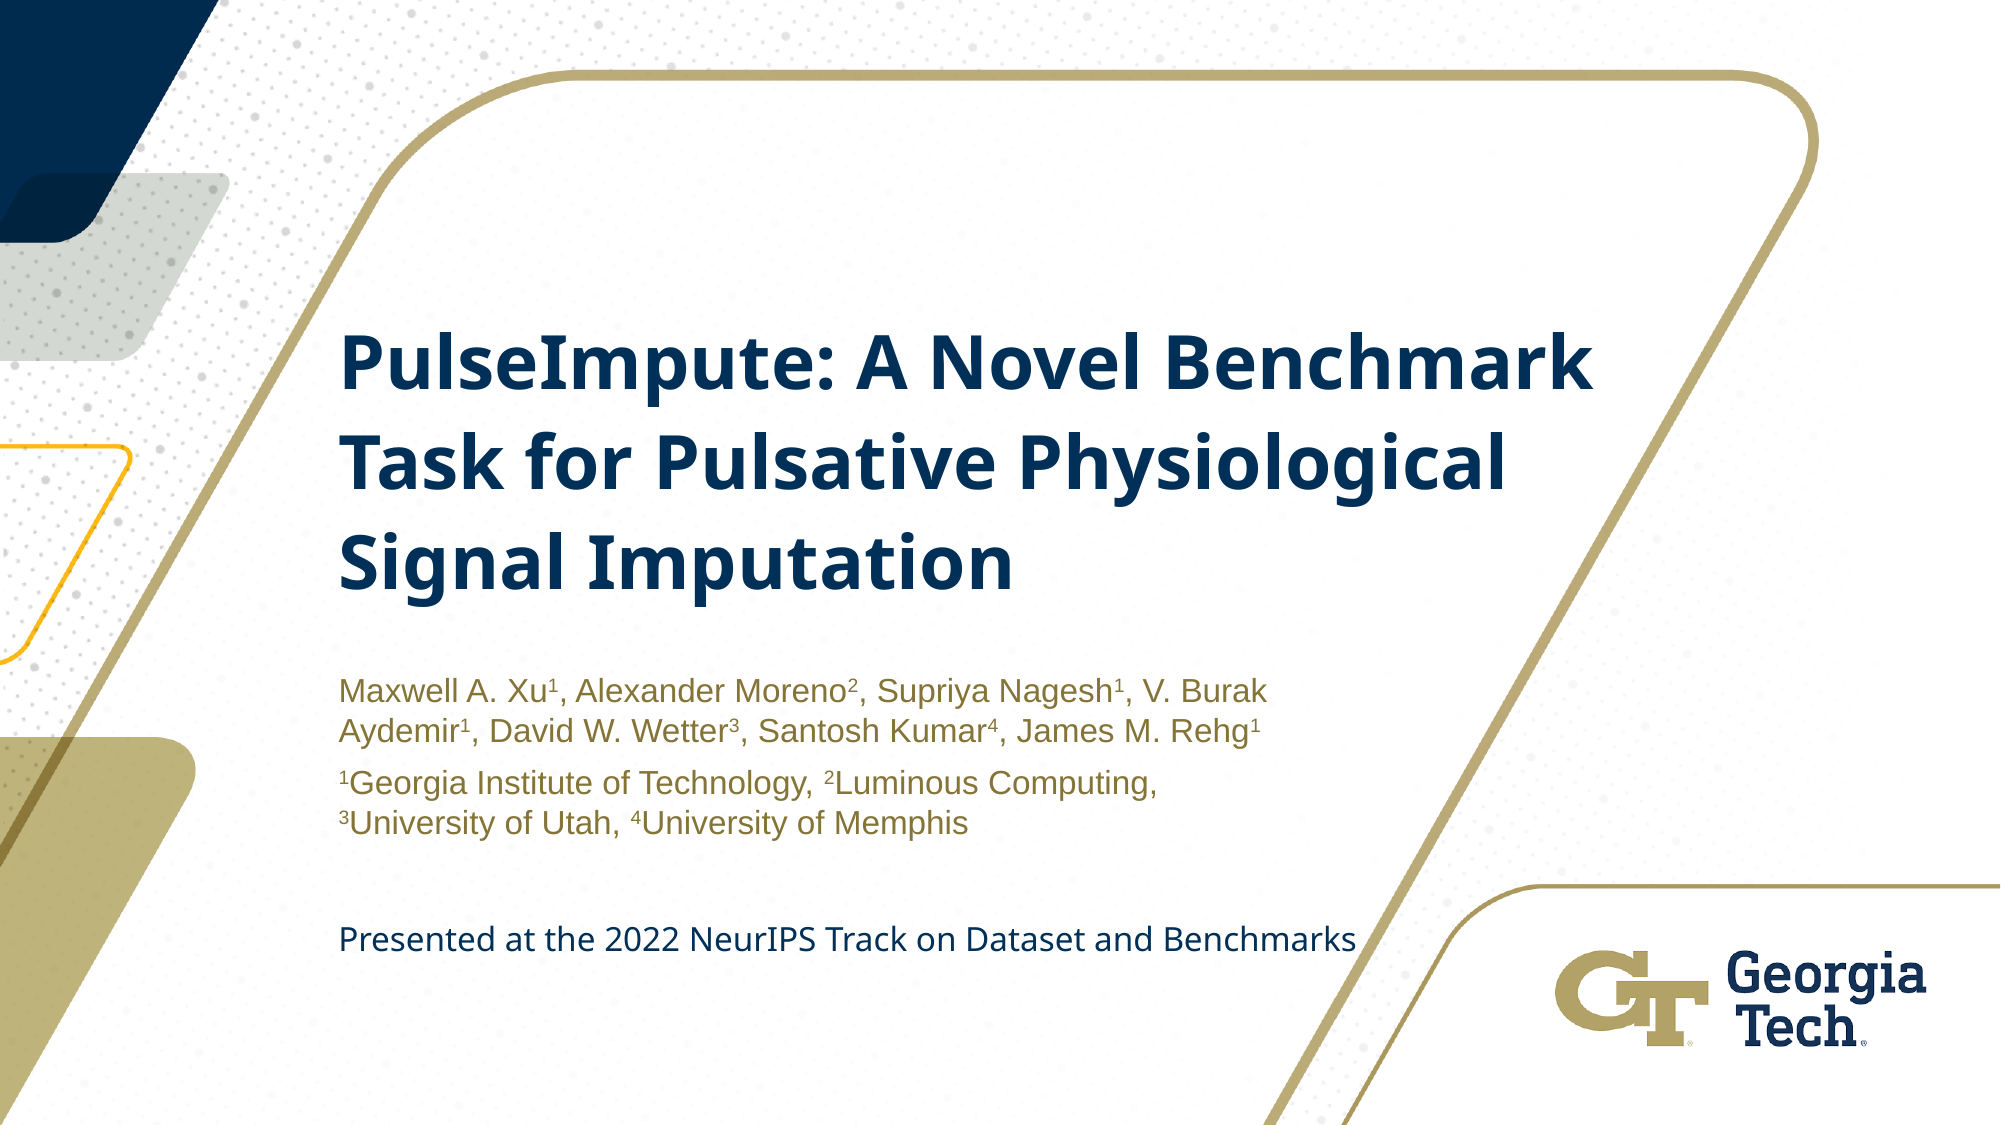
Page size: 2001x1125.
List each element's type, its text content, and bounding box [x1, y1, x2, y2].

title PulseImpute: A Novel Benchmark Task for Pulsative Physiological Signal Imputation [323, 141, 1769, 612]
subtitle Maxwell A. Xu1, Alexander Moreno2, Supriya Nagesh1, V. Burak Aydemir1, David W. Wetter3, Santosh Kumar4, James M. Rehg1 1Georgia Institute of Technology, 2Luminous Computing, 3University of Utah, 4University of Memphis [323, 661, 1323, 899]
picture [0, 0, 2001, 1125]
text_box Maxwell A. Xu1, Alexander Moreno2, Supriya Nagesh1, V. Burak Aydemir1, David W. Wetter3, Santosh Kumar4, James M. Rehg1 1Georgia Institute of Technology, 2Luminous Computing, 3University of Utah, 4University of Memphis Presented at the 2022 NeurIPS Track on Dataset and Benchmarks [323, 661, 1431, 1063]
